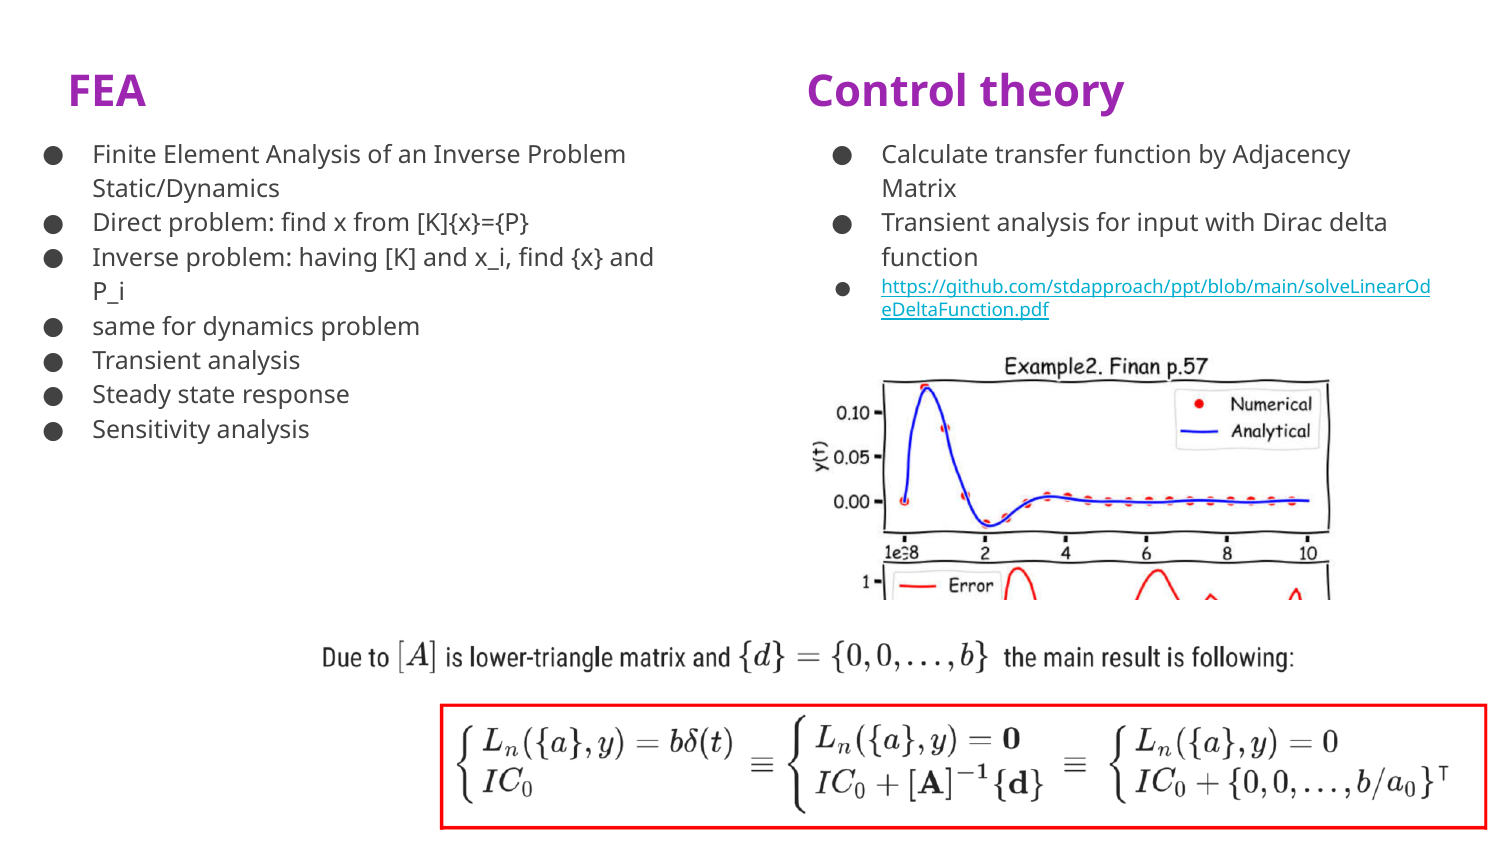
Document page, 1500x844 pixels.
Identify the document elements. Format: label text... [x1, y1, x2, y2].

list Calculate transfer function by Adjacency Matrix Transient analysis for input with Dirac delta function https://github.com/stdapproach/ppt/blob/main/solveLinearOdeDeltaFunction.pdf [791, 118, 1448, 416]
list Control theory [791, 43, 1448, 118]
picture [806, 351, 1348, 600]
list FEA [52, 43, 709, 118]
picture [313, 632, 1494, 837]
list Finite Element Analysis of an Inverse Problem Static/Dynamics Direct problem: find x from [K]{x}={P} Inverse problem: having [K] and x_i, find {x} and P_i same for dynamics problem Transient analysis Steady state response Sensitivity analysis [2, 118, 709, 490]
